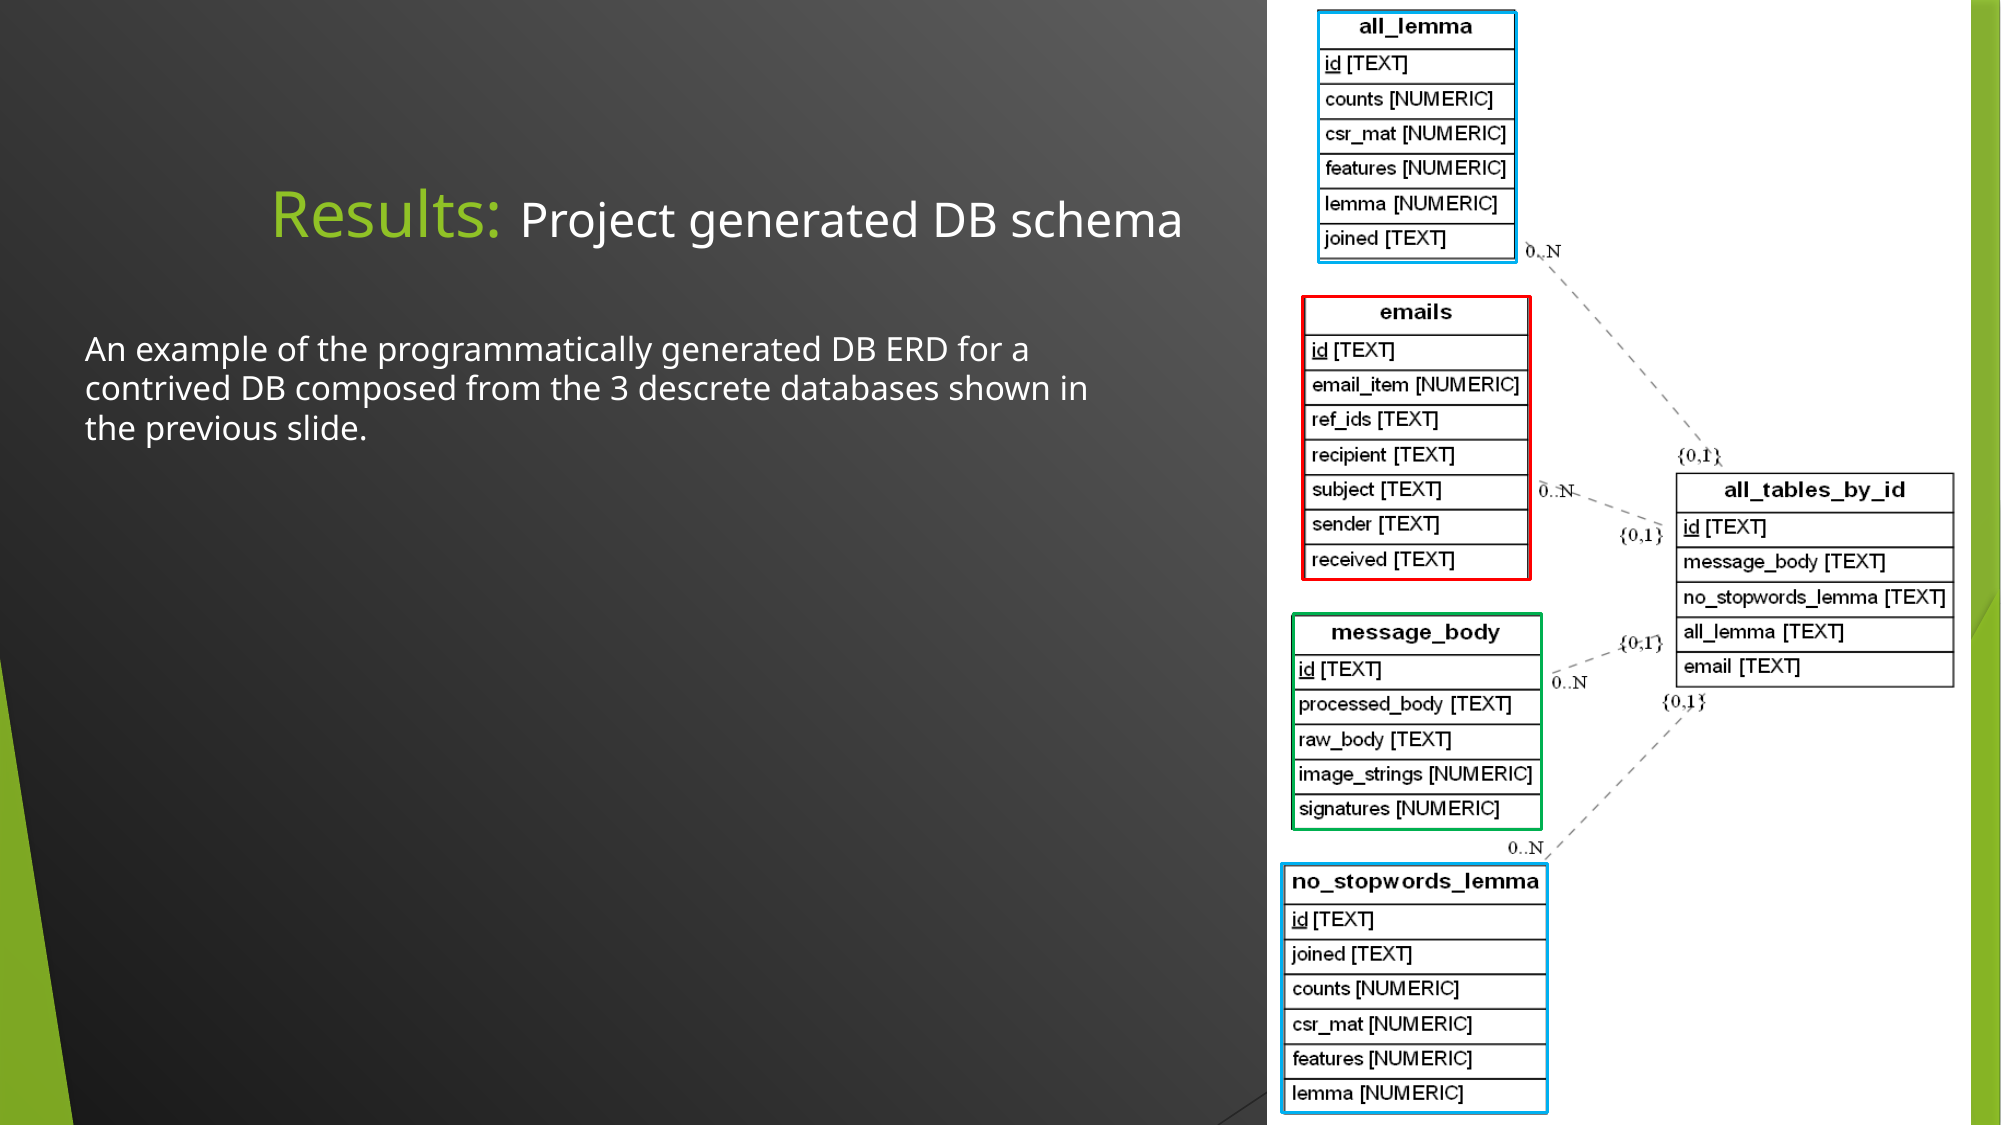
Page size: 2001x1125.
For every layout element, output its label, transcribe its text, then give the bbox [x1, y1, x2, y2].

text_box An example of the programmatically generated DB ERD for a contrived DB composed from the 3 descrete databases shown in the previous slide. [70, 320, 1130, 455]
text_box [1267, 0, 1972, 1125]
title Results: Project generated DB schema [255, 166, 1262, 297]
